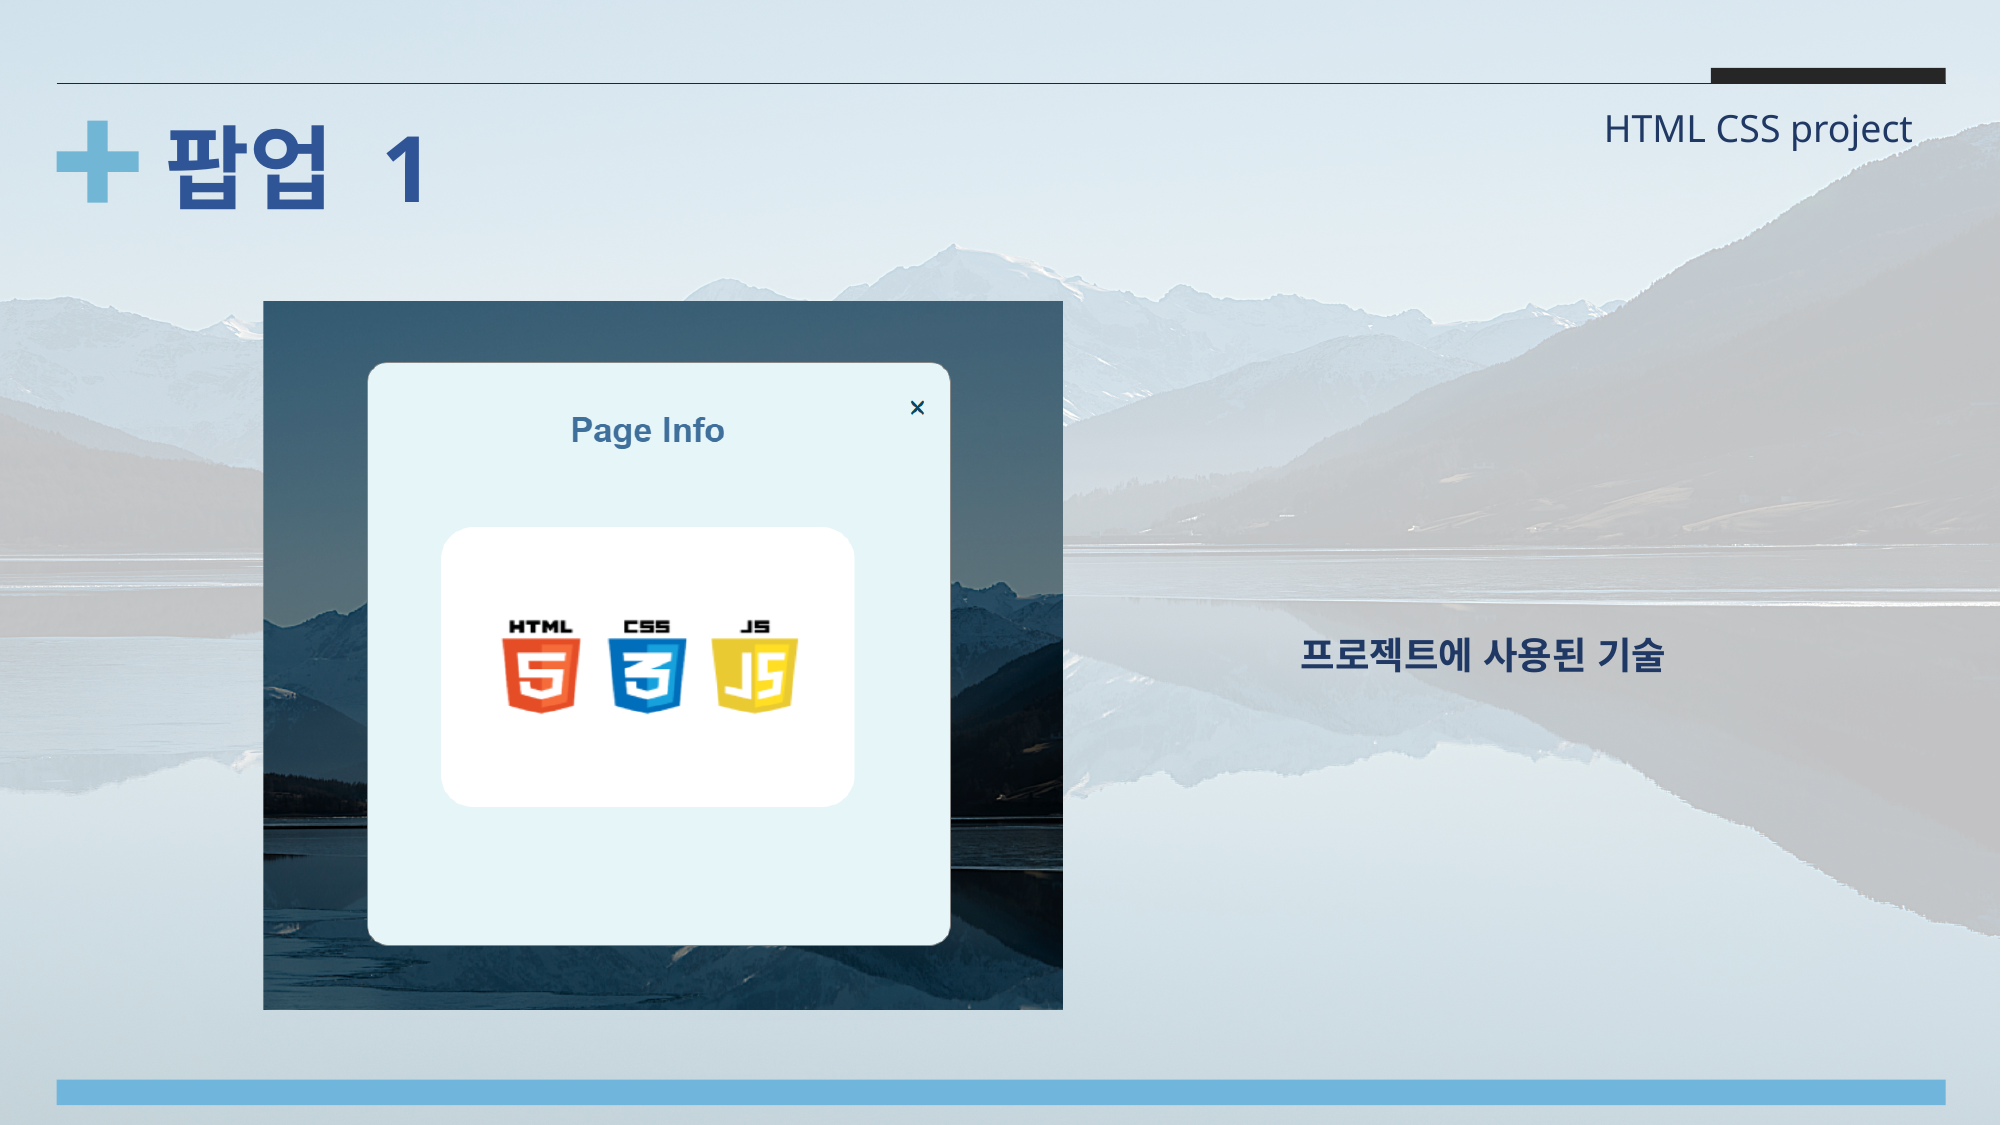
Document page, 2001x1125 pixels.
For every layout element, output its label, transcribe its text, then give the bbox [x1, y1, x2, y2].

text_box [55, 120, 140, 204]
text_box 팝업 1 [150, 103, 1331, 229]
text_box [1710, 67, 1947, 84]
text_box HTML CSS project [1589, 98, 2000, 158]
text_box 프로젝트에 사용된 기술 [1182, 624, 1796, 685]
text_box [0, 0, 2000, 1125]
picture [263, 299, 1063, 1010]
text_box [55, 1079, 1947, 1106]
